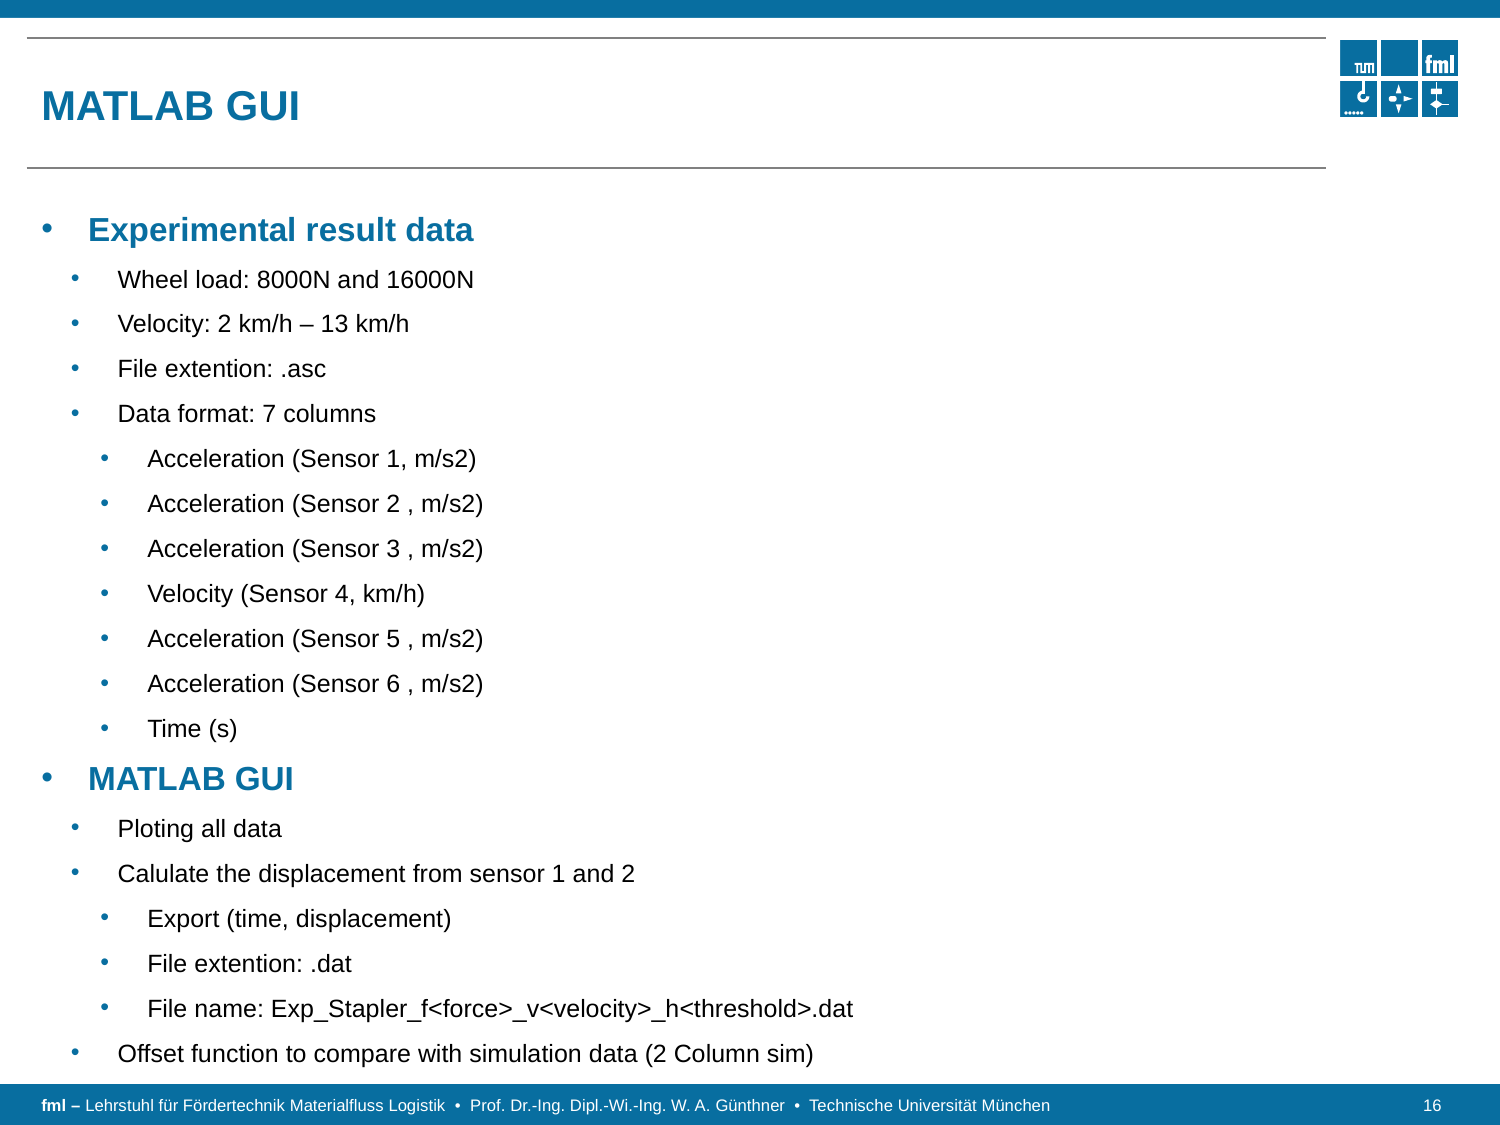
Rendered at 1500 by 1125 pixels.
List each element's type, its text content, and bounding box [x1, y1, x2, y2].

title MATLAB GUI [41, 38, 1319, 169]
list Experimental result data Wheel load: 8000N and 16000N Velocity: 2 km/h – 13 km/h File extention: .asc Data format: 7 columns Acceleration (Sensor 1, m/s2) Acceleration (Sensor 2 , m/s2) Acceleration (Sensor 3 , m/s2) Velocity (Sensor 4, km/h) Acceleration (Sensor 5 , m/s2) Acceleration (Sensor 6 , m/s2) Time (s) MATLAB GUI Ploting all data Calulate the displacement from sensor 1 and 2 Export (time, displacement) File extention: .dat File name: Exp_Stapler_f<force>_v<velocity>_h<threshold>.dat Offset function to compare with simulation data (2 Column sim) [41, 208, 1319, 1071]
